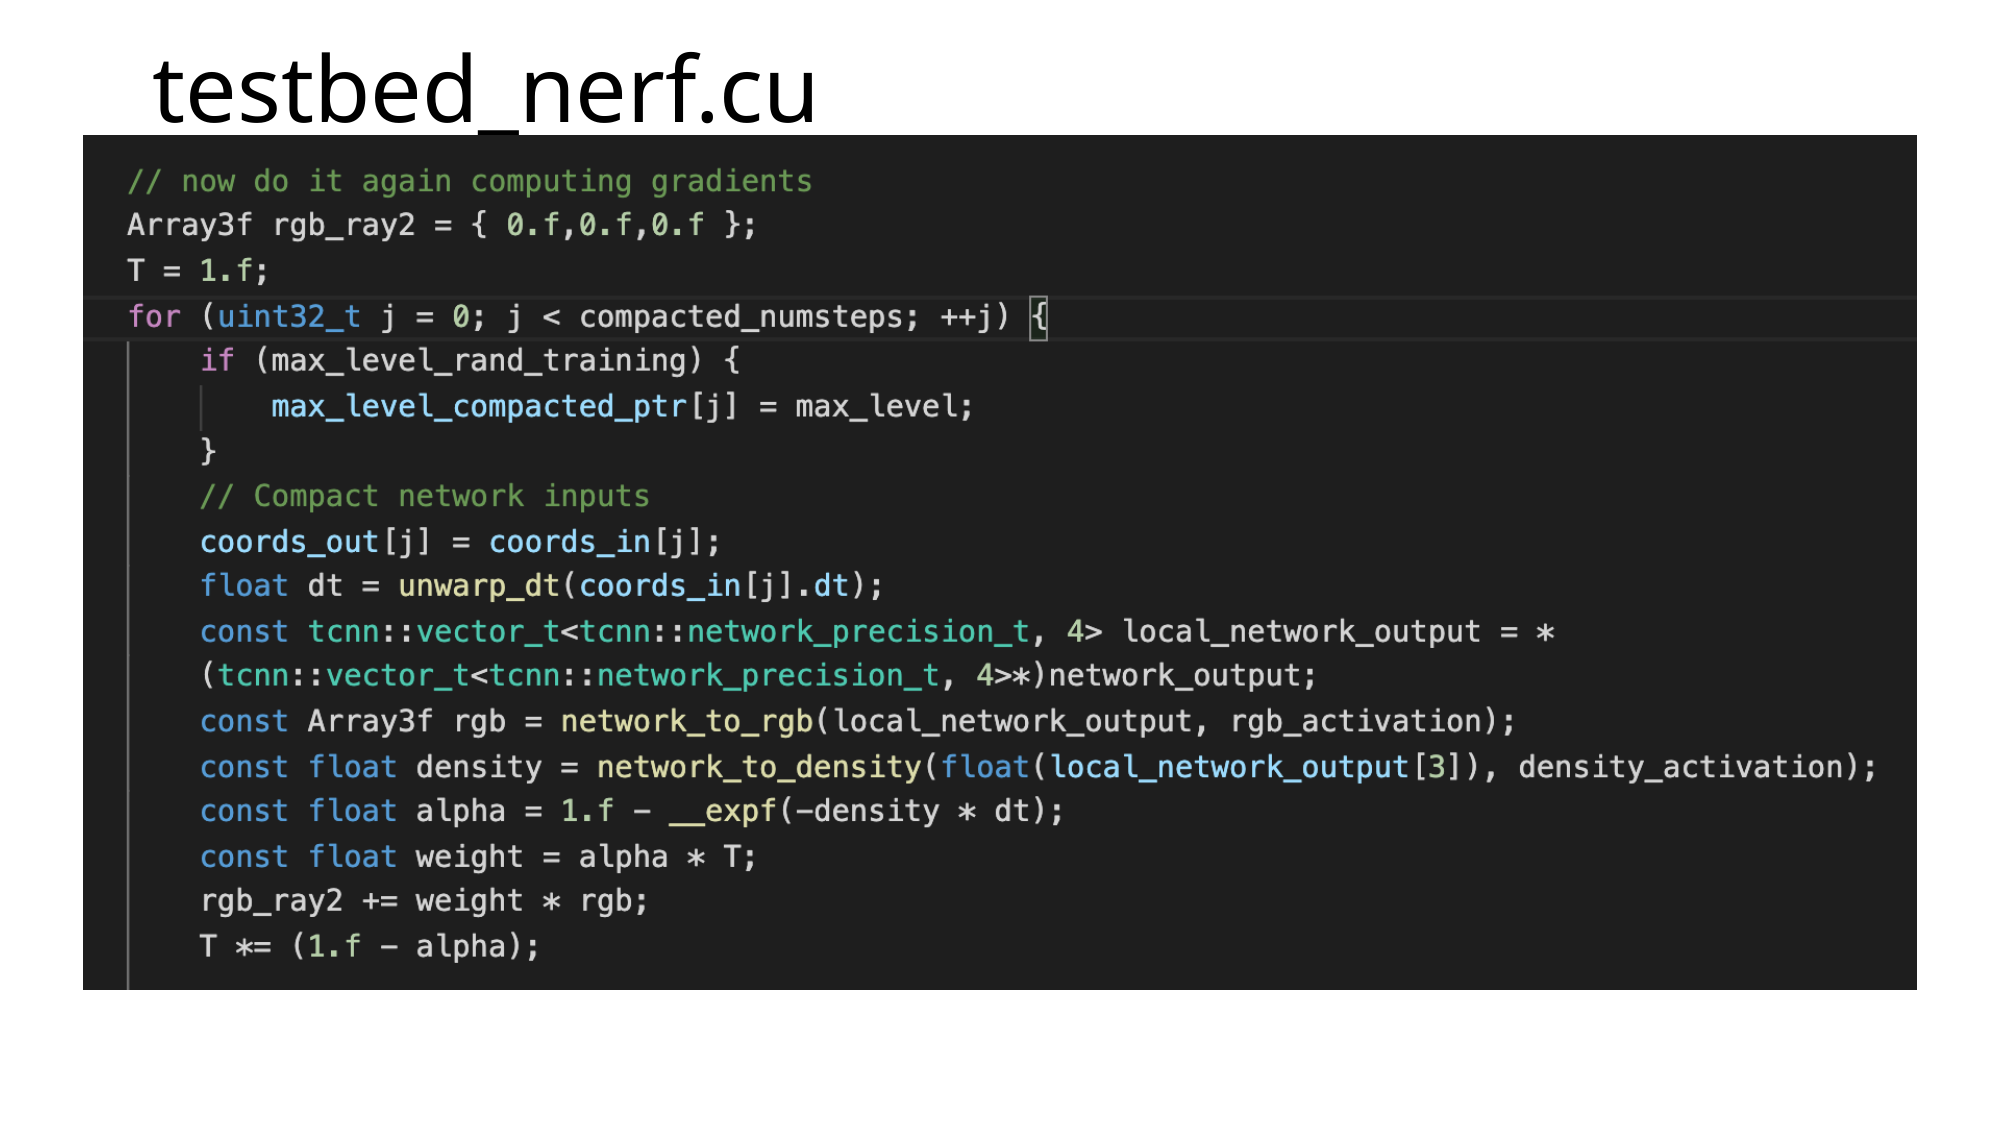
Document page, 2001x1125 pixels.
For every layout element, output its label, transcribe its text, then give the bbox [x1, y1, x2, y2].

picture [83, 135, 1917, 990]
title testbed_nerf.cu [137, 0, 1863, 135]
